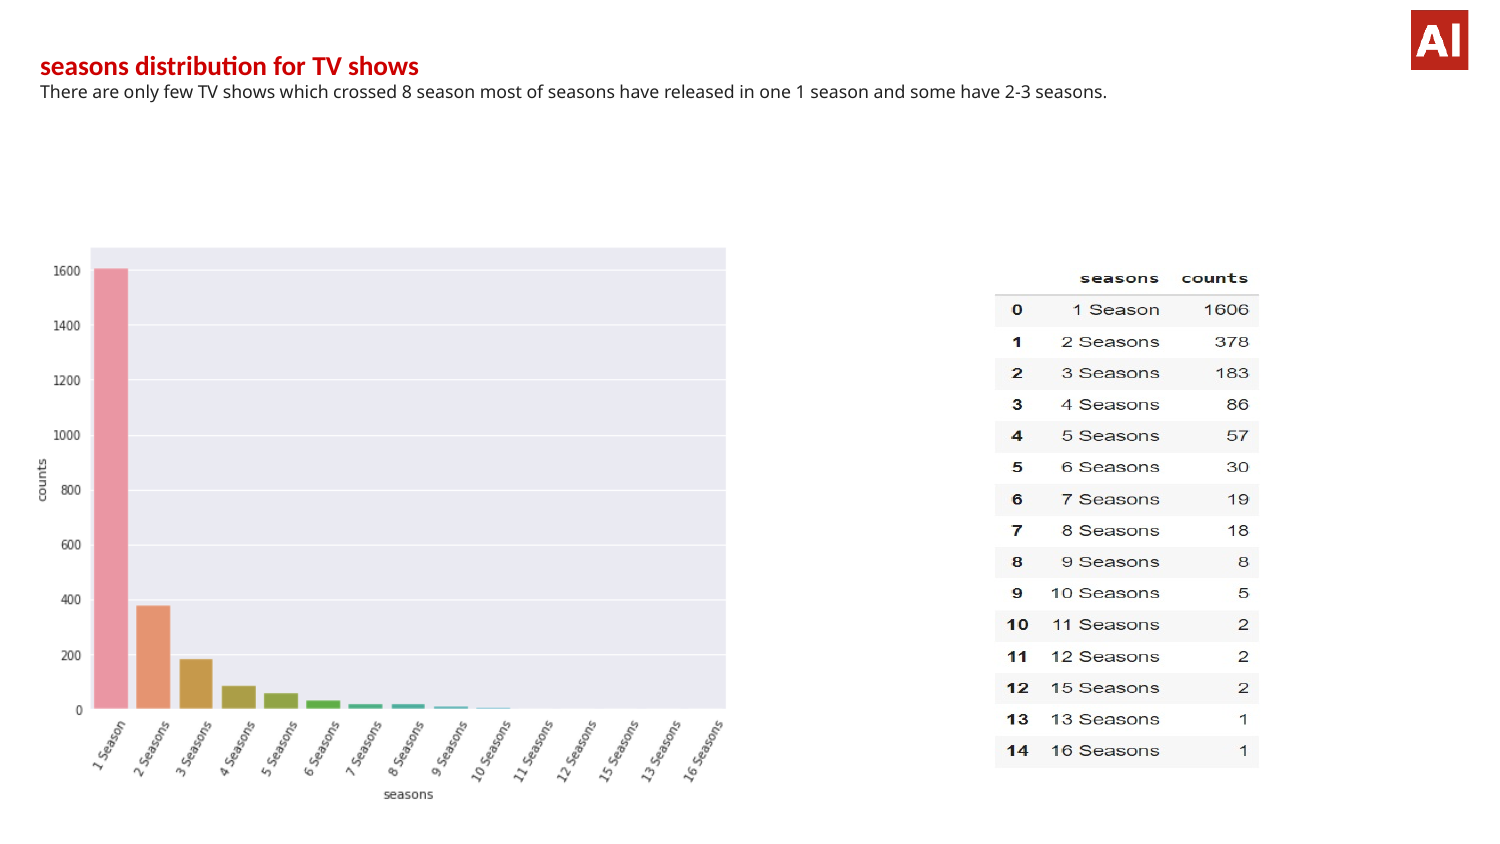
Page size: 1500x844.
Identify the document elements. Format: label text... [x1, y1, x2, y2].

picture [974, 268, 1301, 773]
picture [1411, 10, 1469, 70]
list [29, 238, 734, 811]
title seasons distribution for TV shows There are only few TV shows which crossed 8 season most of seasons have released in one 1 season and some have 2-3 seasons. [40, 47, 1288, 162]
